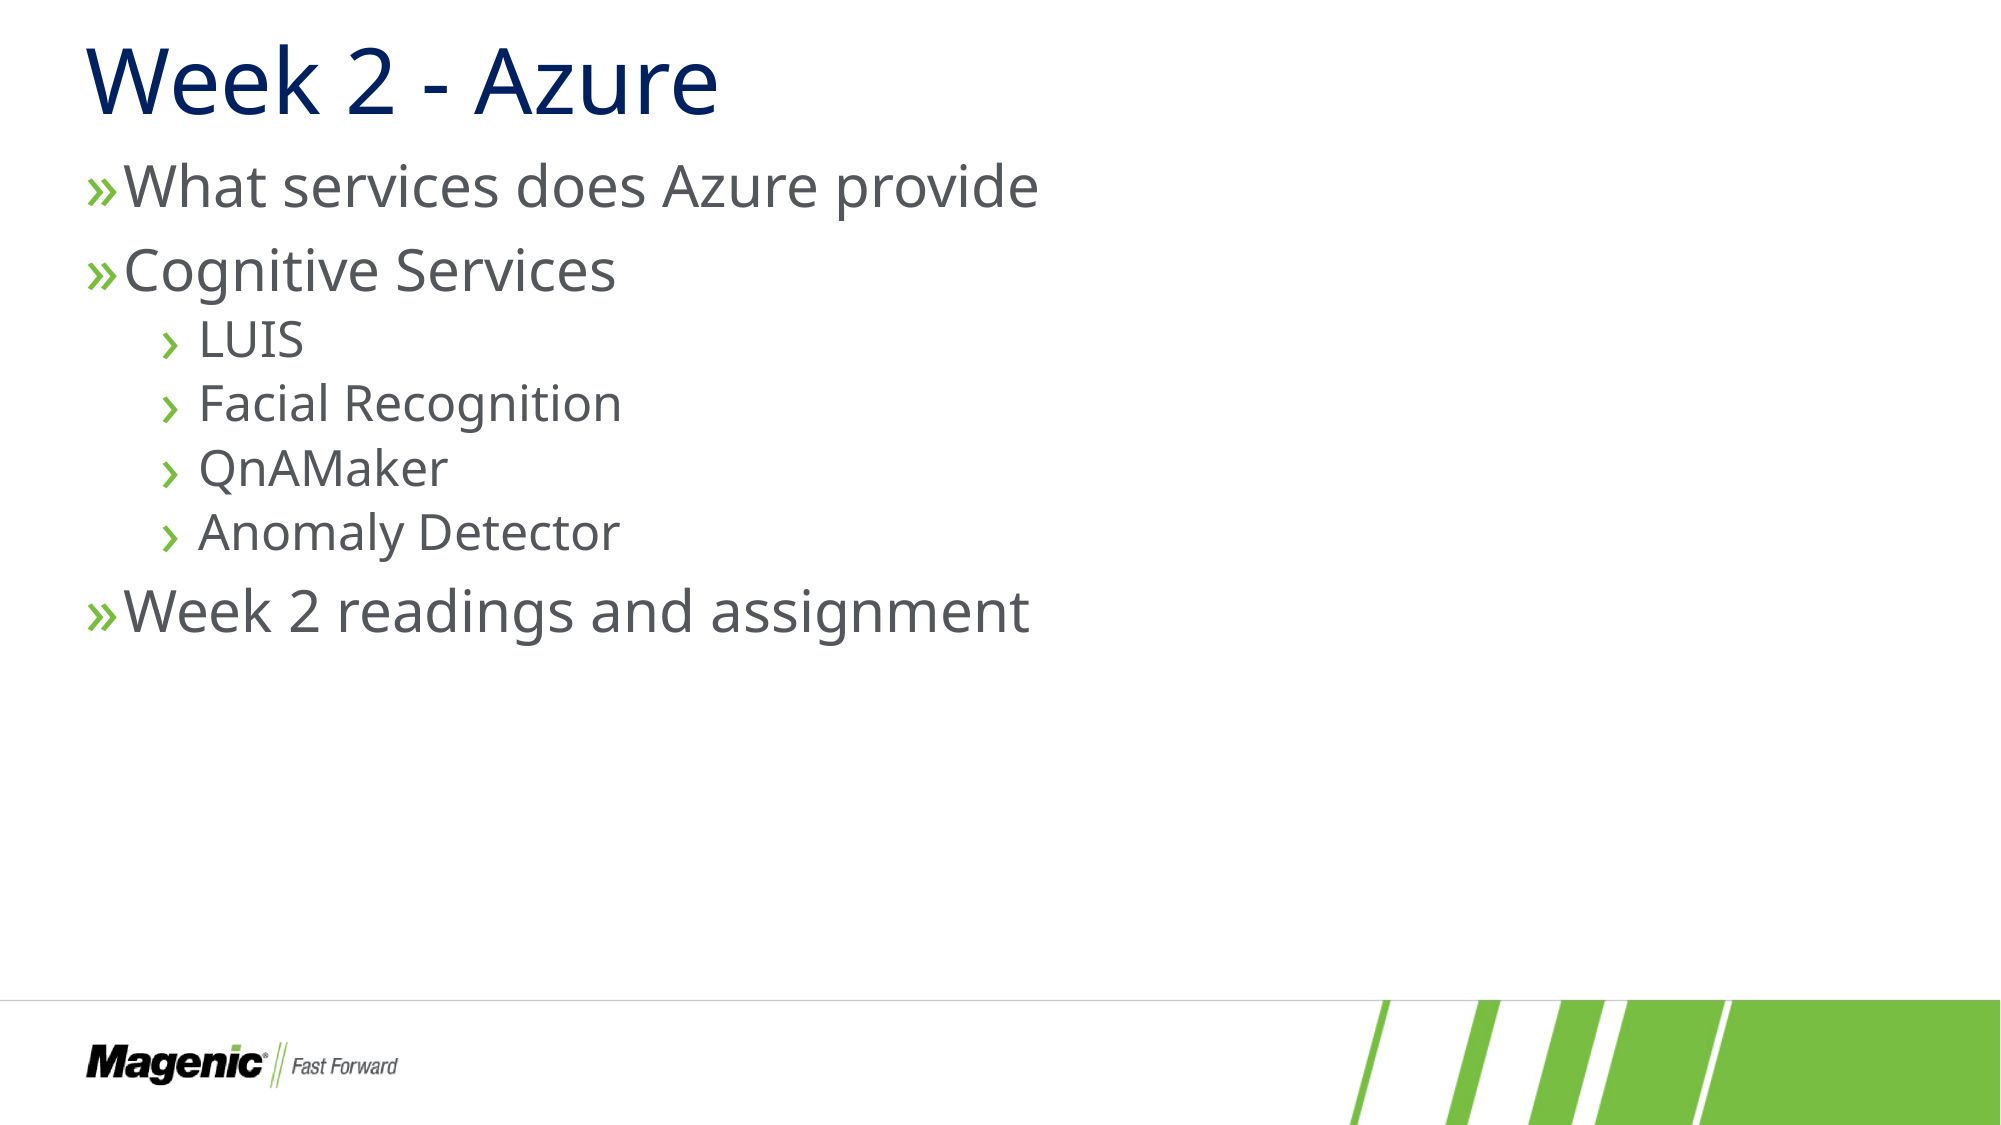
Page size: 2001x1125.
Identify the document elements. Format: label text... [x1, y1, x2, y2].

title Week 2 - Azure [70, 43, 1946, 128]
picture [0, 0, 2001, 1125]
list What services does Azure provide Cognitive Services LUIS Facial Recognition QnAMaker Anomaly Detector Week 2 readings and assignment [70, 149, 1946, 787]
